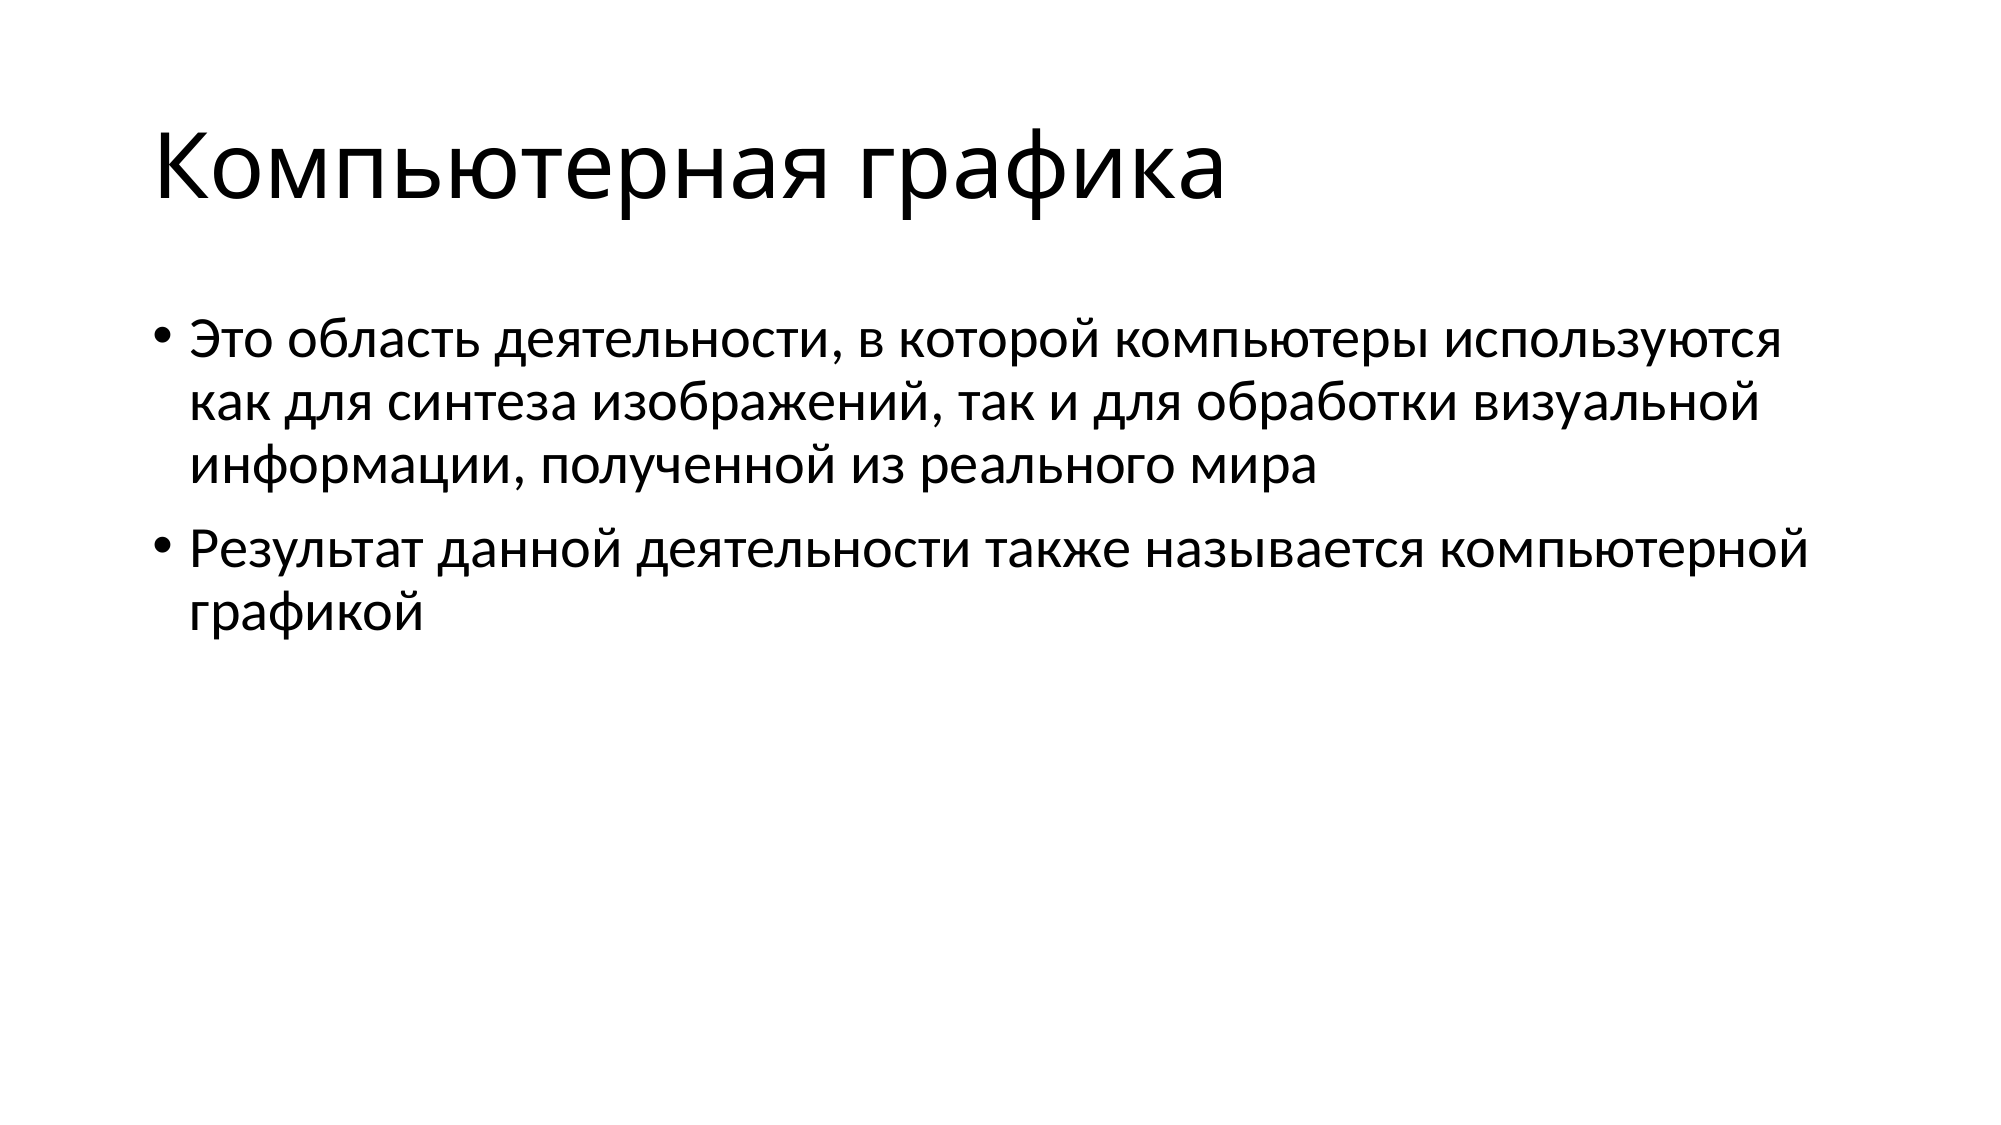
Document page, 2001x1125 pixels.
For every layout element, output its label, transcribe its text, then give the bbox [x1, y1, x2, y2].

list Это область деятельности, в которой компьютеры используются как для синтеза изображений, так и для обработки визуальной информации, полученной из реального мира Результат данной деятельности также называется компьютерной графикой [137, 299, 1863, 1014]
title Компьютерная графика [137, 59, 1863, 278]
